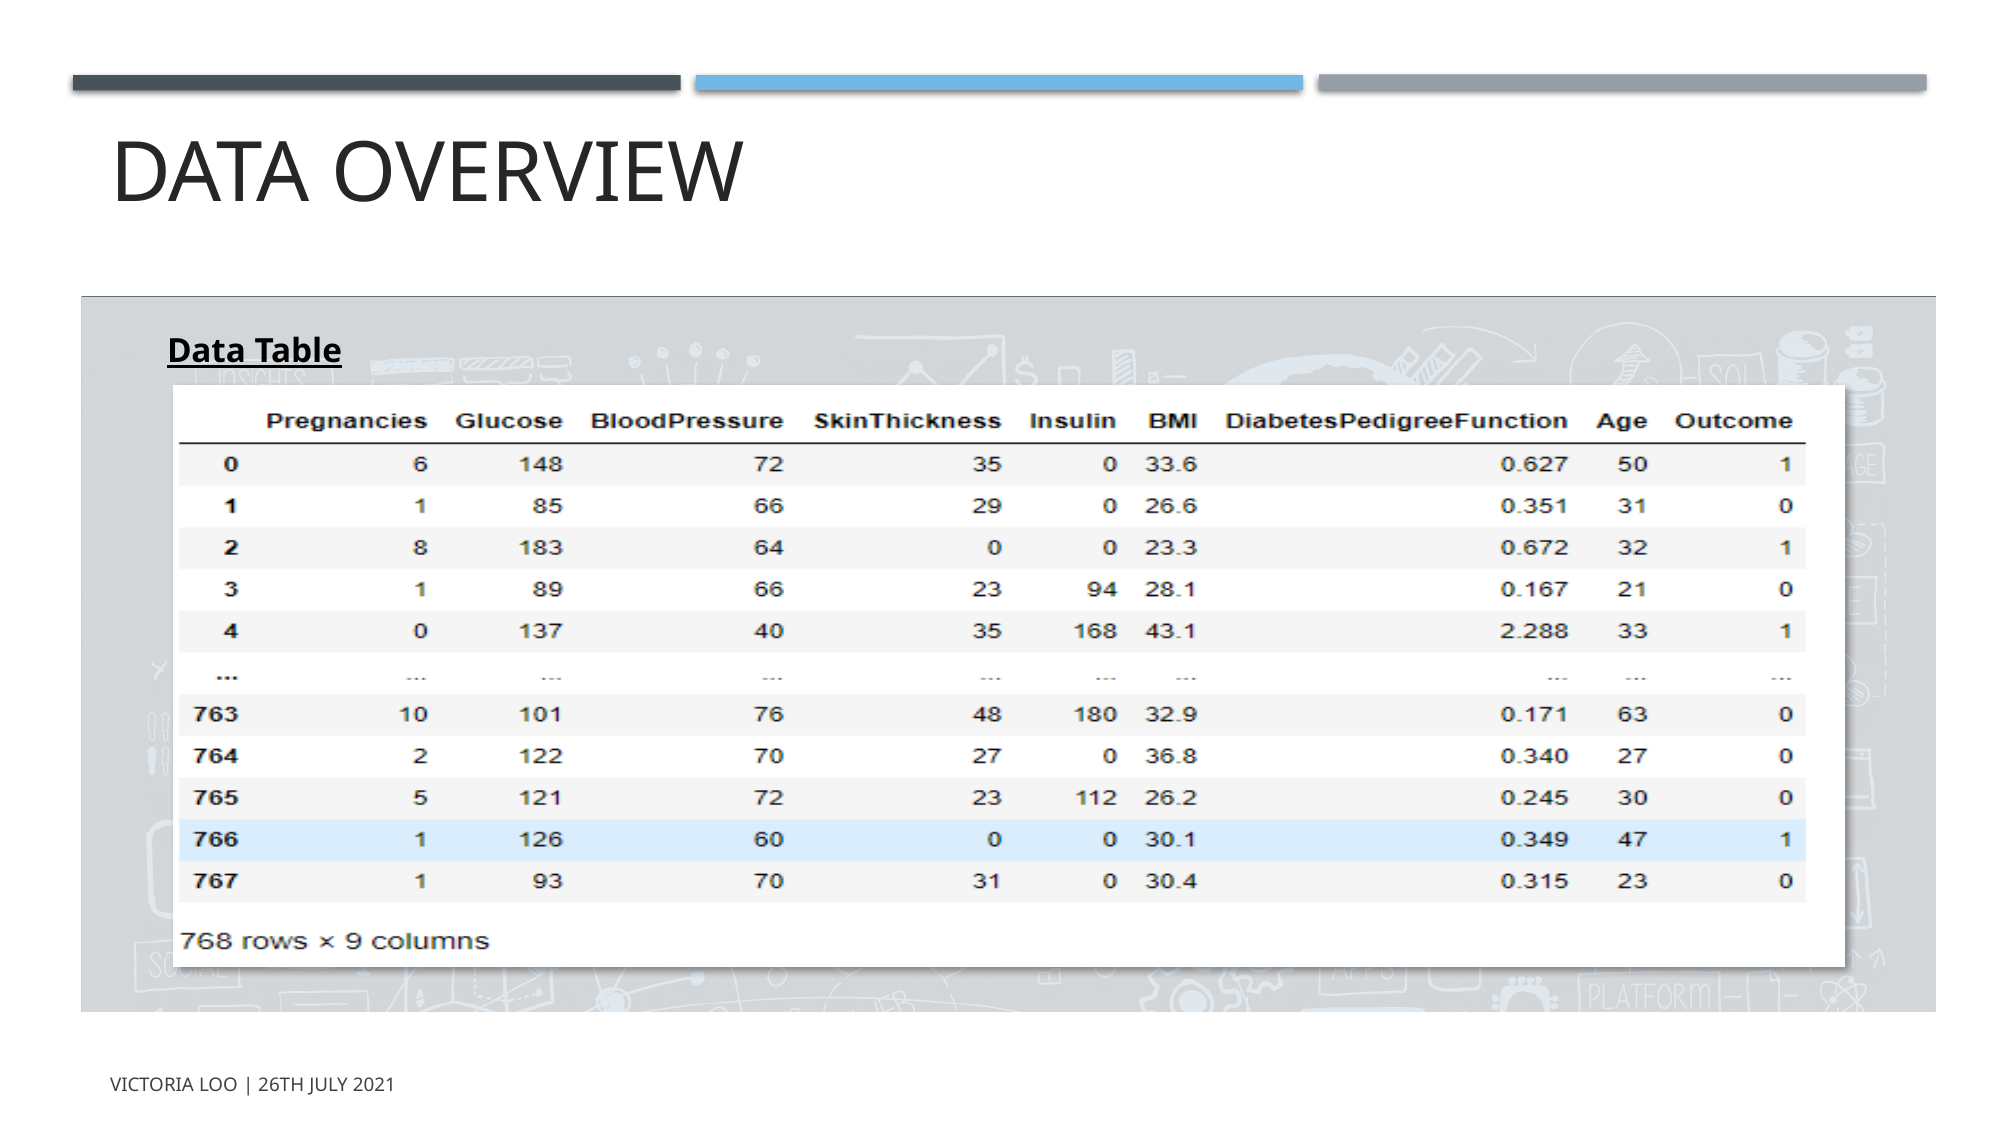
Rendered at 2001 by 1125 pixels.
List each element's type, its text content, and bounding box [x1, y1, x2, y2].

text_box Data Overview [95, 115, 1905, 226]
picture [81, 296, 1937, 1013]
text_box Victoria Loo | 26th July 2021 [95, 1053, 1230, 1114]
